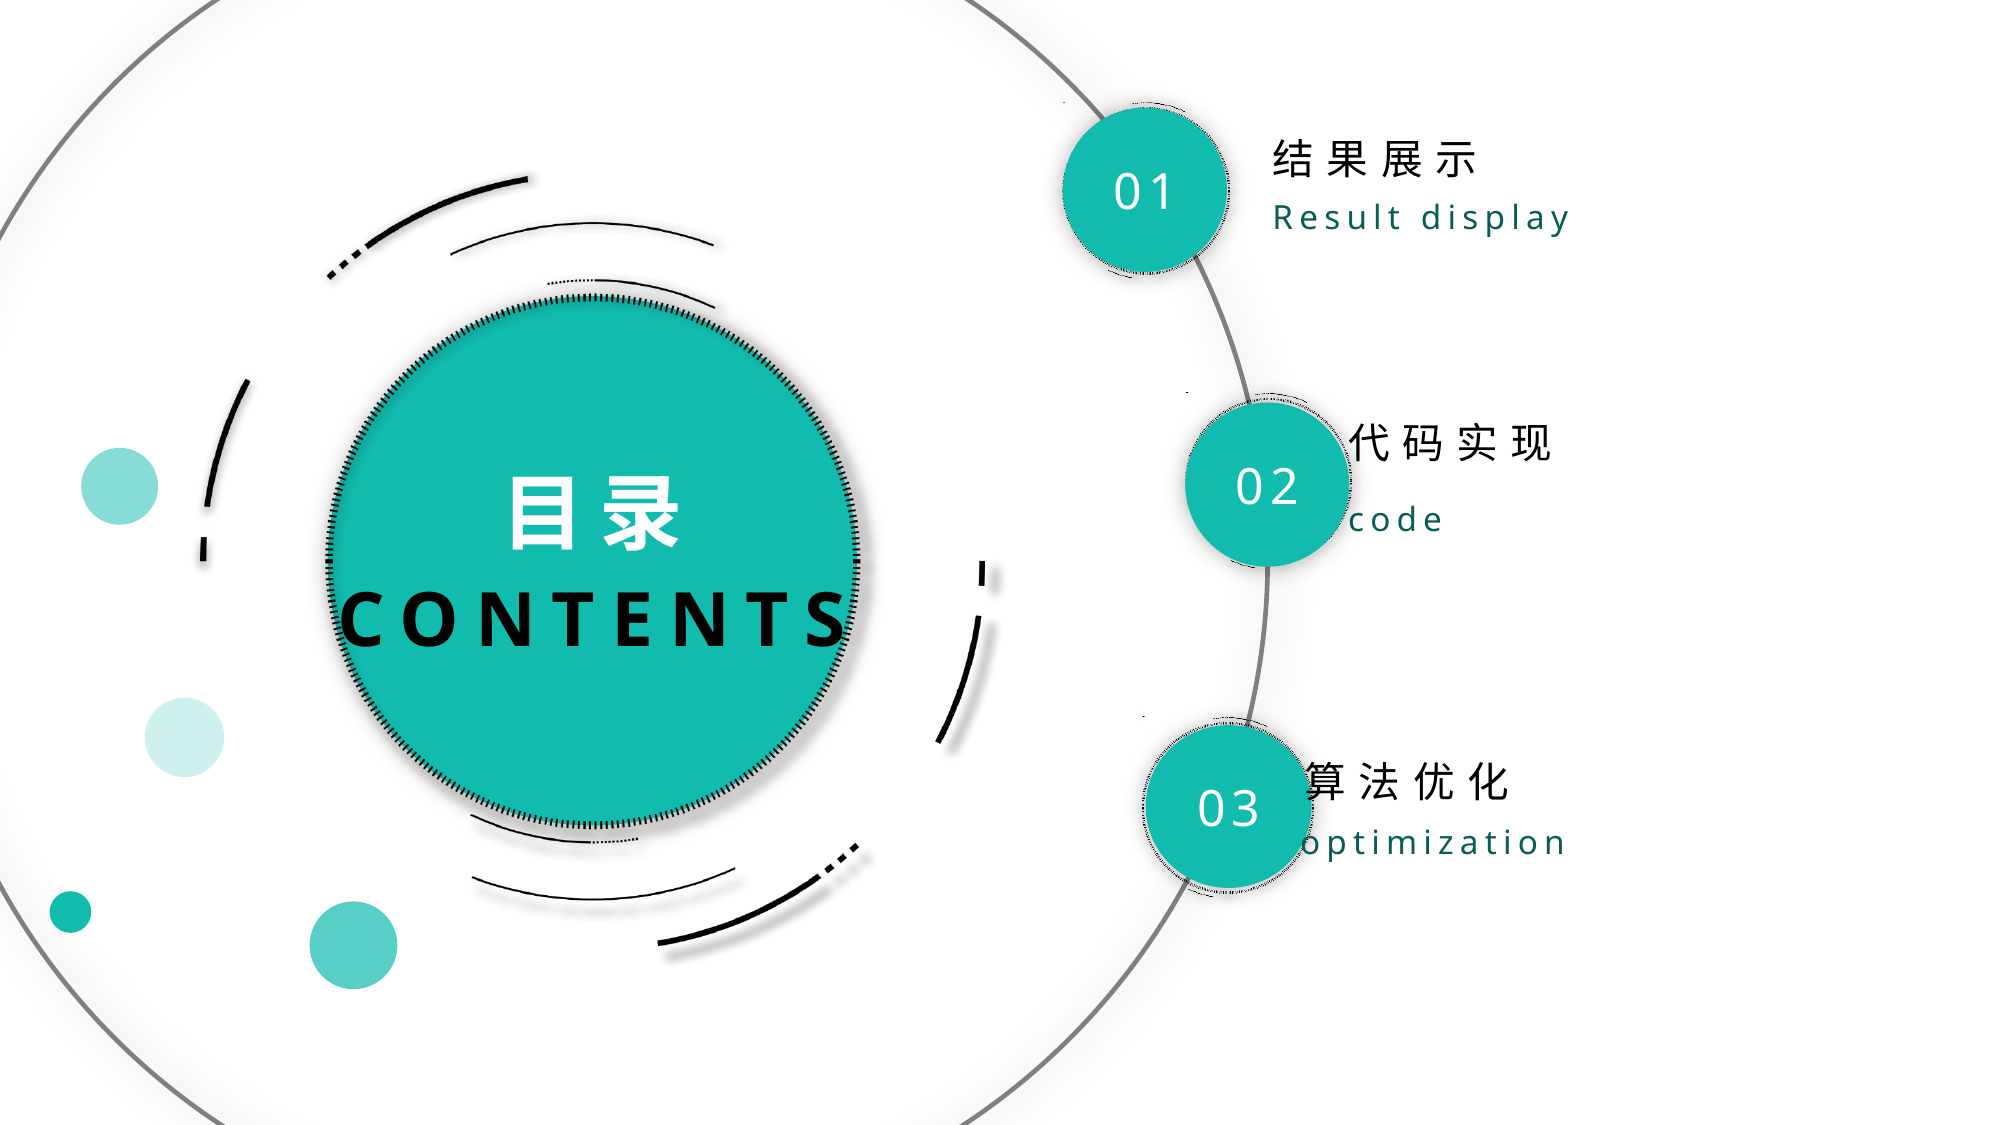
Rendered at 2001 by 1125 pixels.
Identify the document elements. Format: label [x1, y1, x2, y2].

text_box [0, 0, 1992, 1125]
